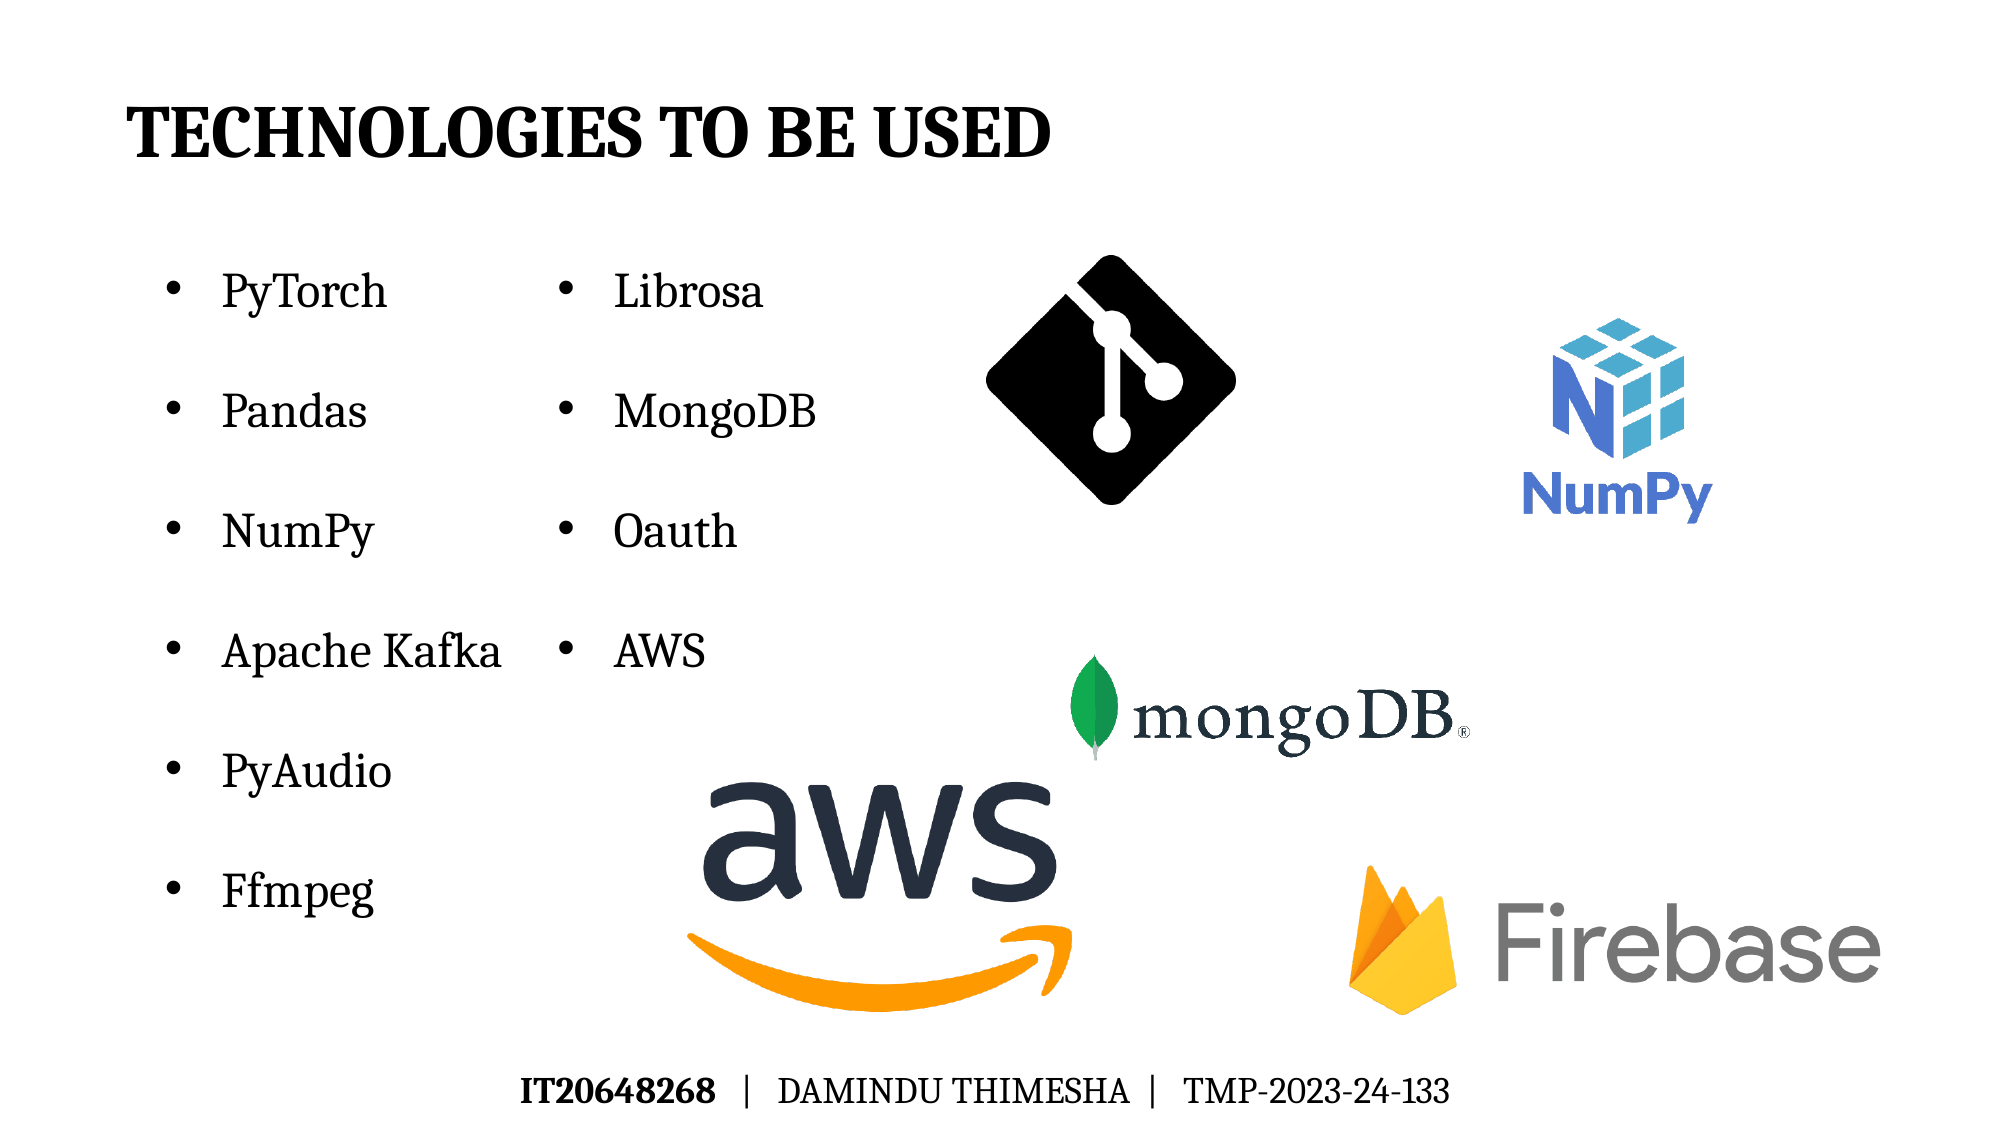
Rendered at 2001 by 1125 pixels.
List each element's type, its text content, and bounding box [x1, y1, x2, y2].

text_box Librosa MongoDB Oauth AWS [542, 249, 832, 730]
text_box PyTorch Pandas NumPy Apache Kafka PyAudio Ffmpeg [150, 249, 601, 1030]
text_box TECHNOLOGIES TO BE USED [111, 74, 1068, 180]
text_box IT20648268 | DAMINDU THIMESHA | TMP-2023-24-133 [505, 1058, 1466, 1119]
picture [1269, 821, 1959, 1059]
picture [684, 780, 1074, 1014]
picture [1495, 299, 1740, 544]
picture [986, 255, 1236, 505]
picture [1068, 652, 1472, 762]
